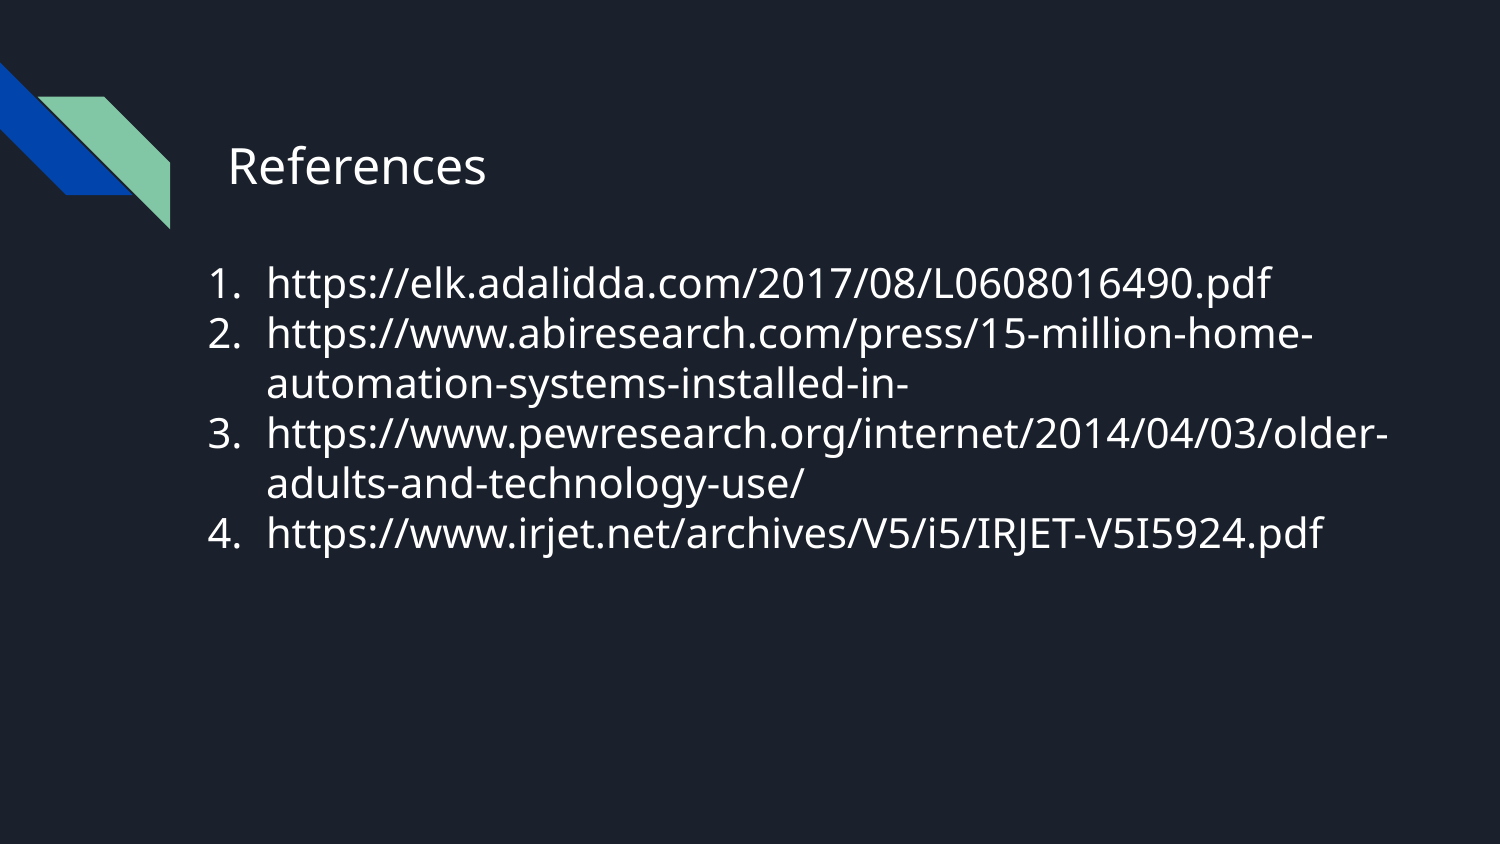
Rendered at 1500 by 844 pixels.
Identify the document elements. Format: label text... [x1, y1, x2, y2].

text_box https://elk.adalidda.com/2017/08/L0608016490.pdf https://www.abiresearch.com/press/15-million-home-automation-systems-installed-in- https://www.pewresearch.org/internet/2014/04/03/older-adults-and-technology-use/ https://www.irjet.net/archives/V5/i5/IRJET-V5I5924.pdf [176, 241, 1405, 844]
title References [212, 119, 1368, 241]
